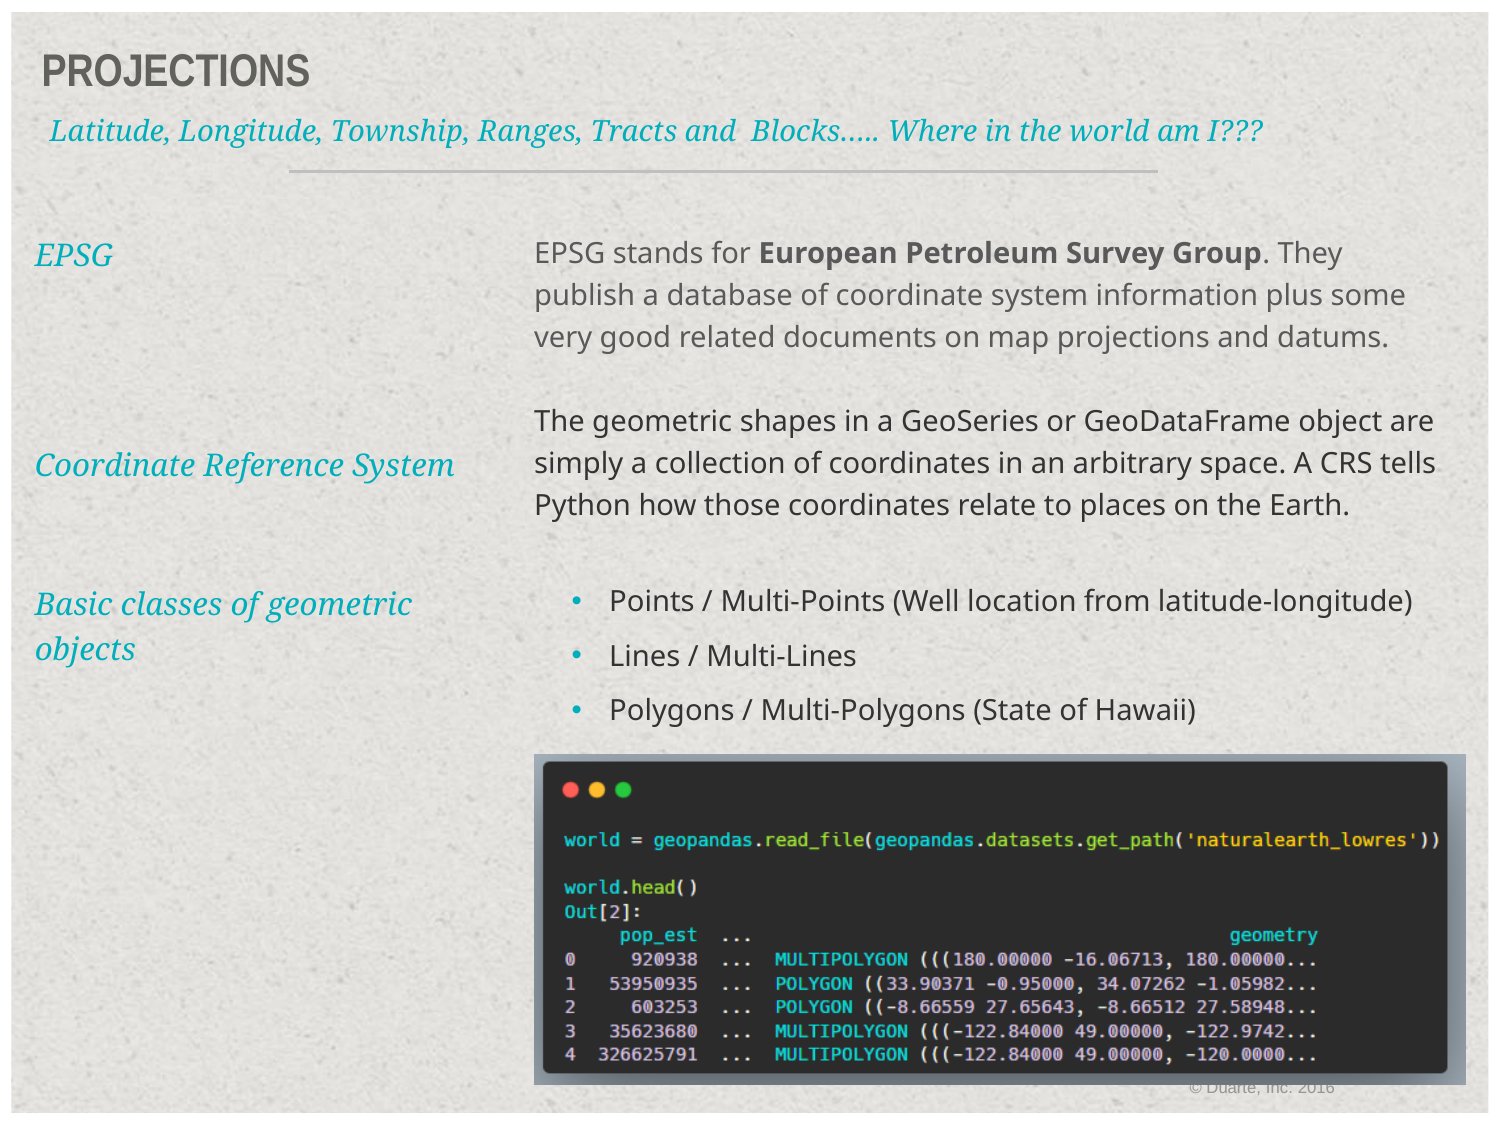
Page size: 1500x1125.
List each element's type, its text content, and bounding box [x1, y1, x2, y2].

picture [12, 12, 1488, 1113]
title PROJECTIONS [20, 47, 1371, 134]
text_box Latitude, Longitude, Township, Ranges, Tracts and Blocks….. Where in the world am I??? [34, 104, 1457, 155]
list EPSG Coordinate Reference System Basic classes of geometric objects [34, 227, 509, 1050]
list EPSG stands for European Petroleum Survey Group. They publish a database of coordinate system information plus some very good related documents on map projections and datums. The geometric shapes in a GeoSeries or GeoDataFrame object are simply a collection of coordinates in an arbitrary space. A CRS tells Python how those coordinates relate to places on the Earth. Points / Multi-Points (Well location from latitude-longitude) Lines / Multi-Lines Polygons / Multi-Polygons (State of Hawaii) [534, 227, 1441, 753]
